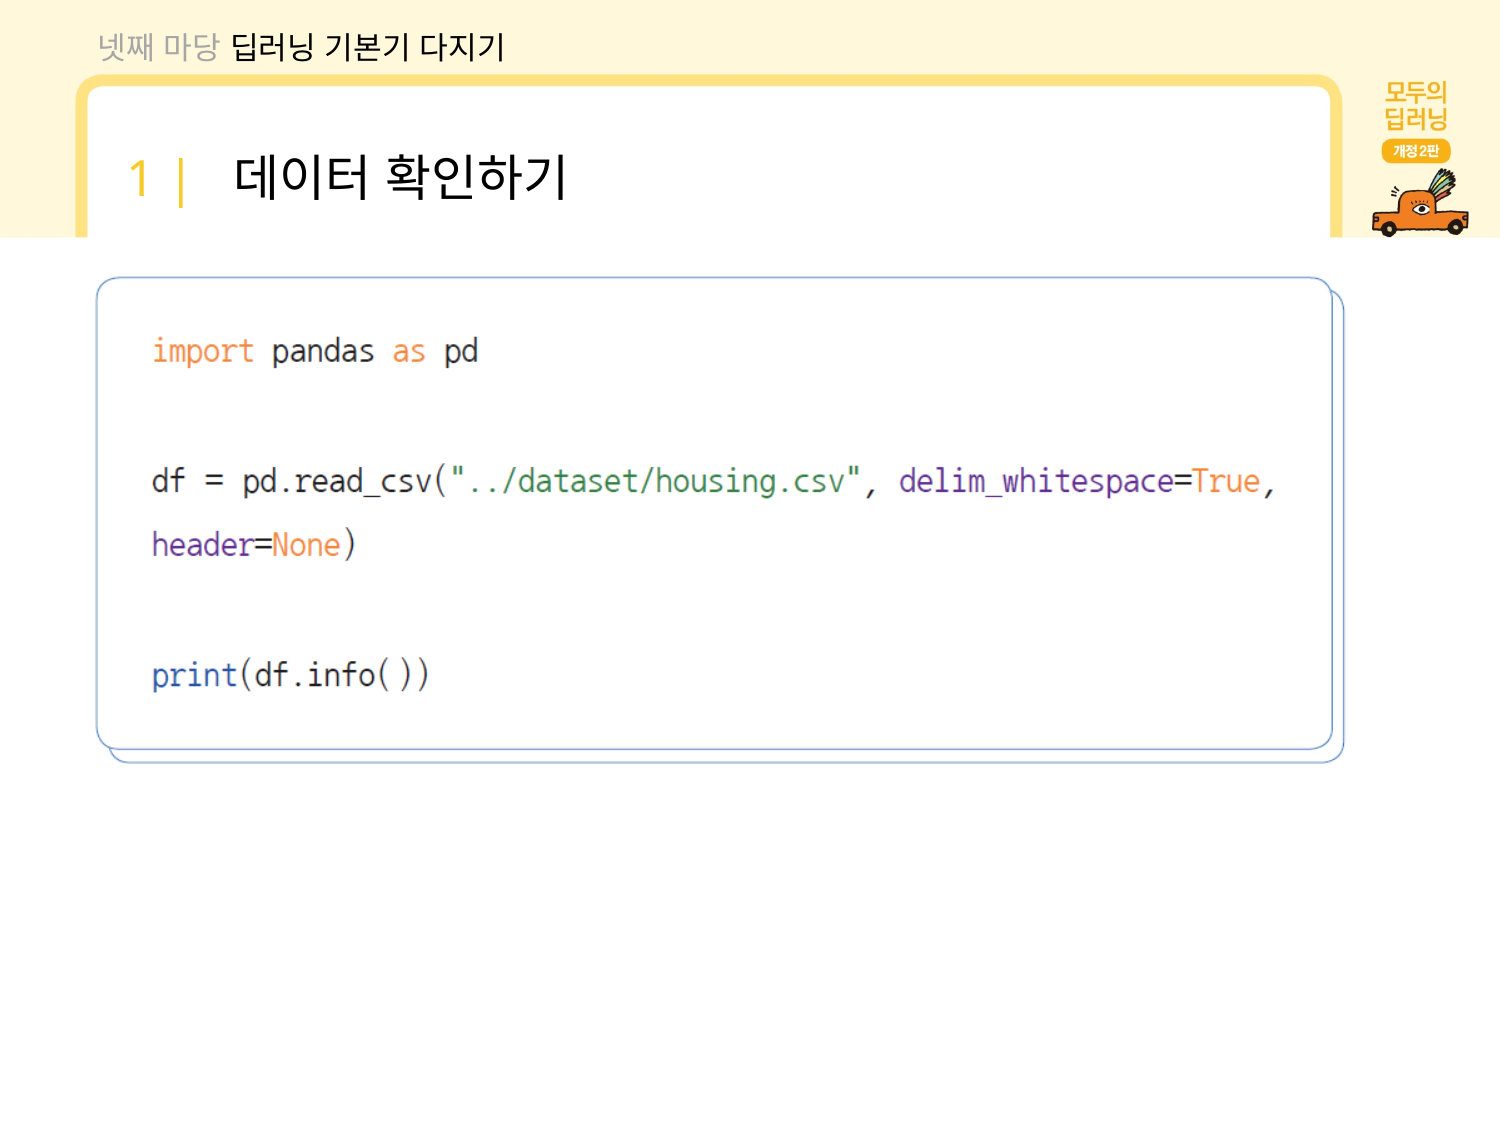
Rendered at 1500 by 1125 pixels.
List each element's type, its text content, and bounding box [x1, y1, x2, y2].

text_box 넷째 마당 딥러닝 기본기 다지기 [82, 0, 1133, 74]
text_box 1 | 데이터 확인하기 [111, 99, 1309, 214]
picture [0, 0, 1500, 1125]
